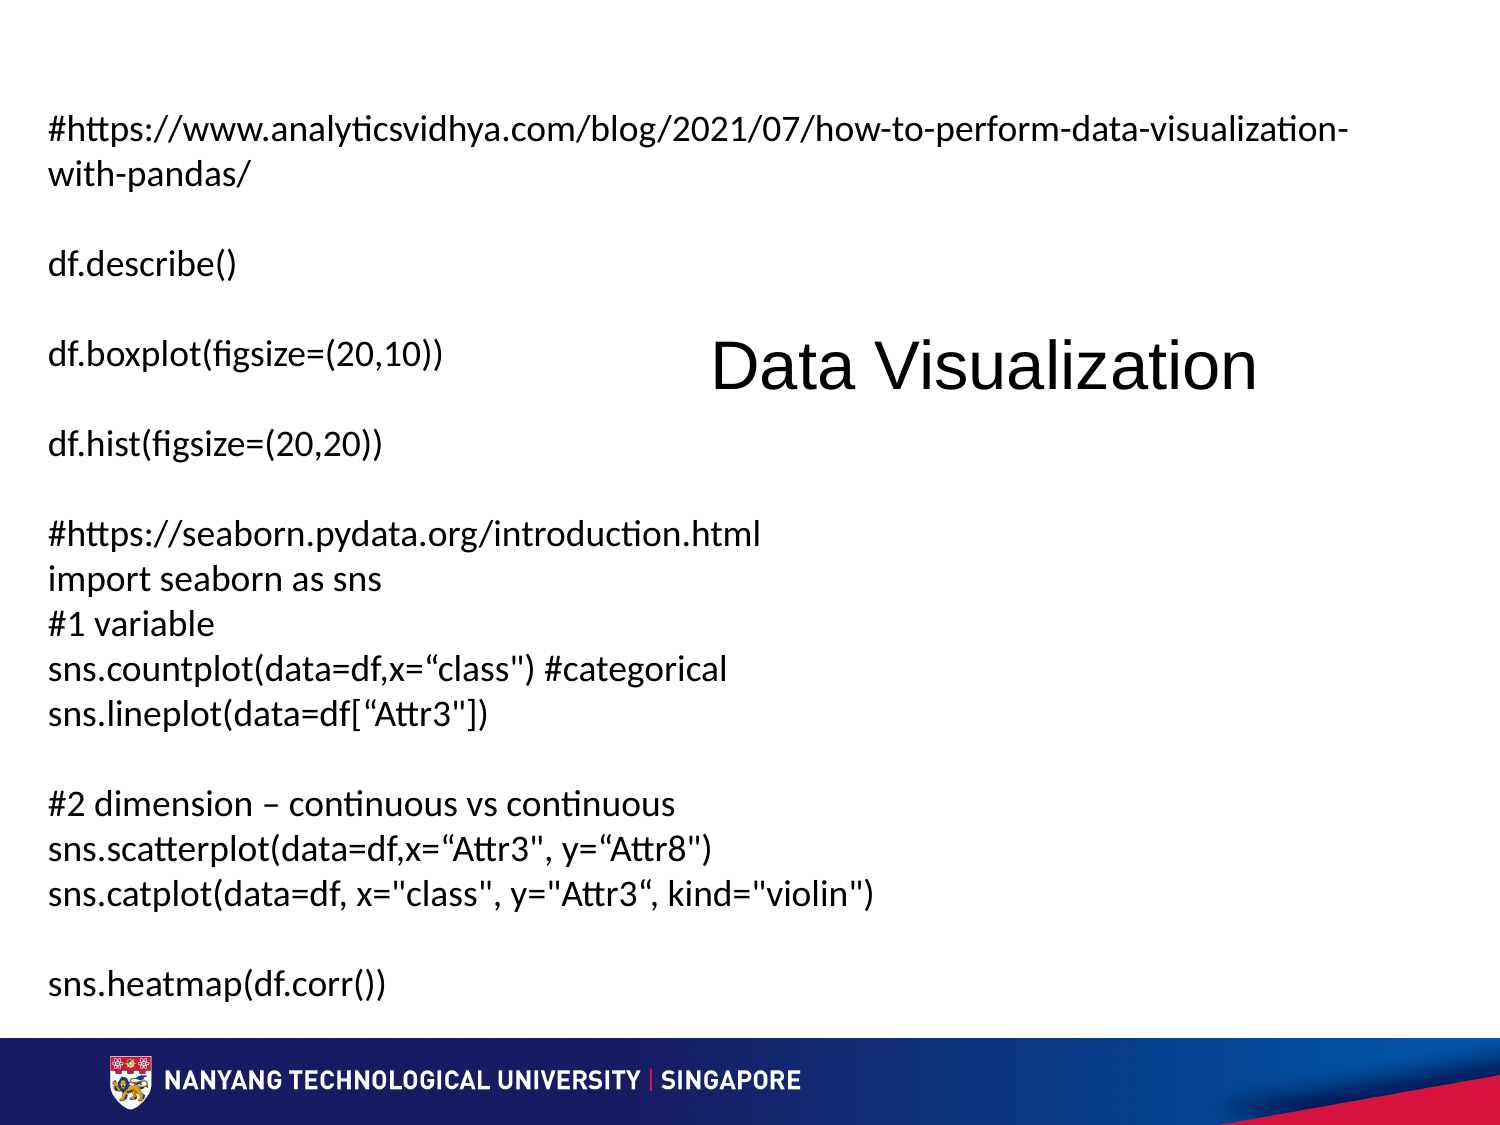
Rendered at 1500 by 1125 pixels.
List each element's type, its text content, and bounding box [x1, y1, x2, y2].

text_box #https://www.analyticsvidhya.com/blog/2021/07/how-to-perform-data-visualization-with-pandas/ df.describe() df.boxplot(figsize=(20,10)) df.hist(figsize=(20,20)) #https://seaborn.pydata.org/introduction.html import seaborn as sns #1 variable sns.countplot(data=df,x=“class") #categorical sns.lineplot(data=df[“Attr3"]) #2 dimension – continuous vs continuous sns.scatterplot(data=df,x=“Attr3", y=“Attr8") sns.catplot(data=df, x="class", y="Attr3“, kind="violin") sns.heatmap(df.corr()) [33, 97, 1410, 1012]
picture [0, 1038, 1500, 1125]
